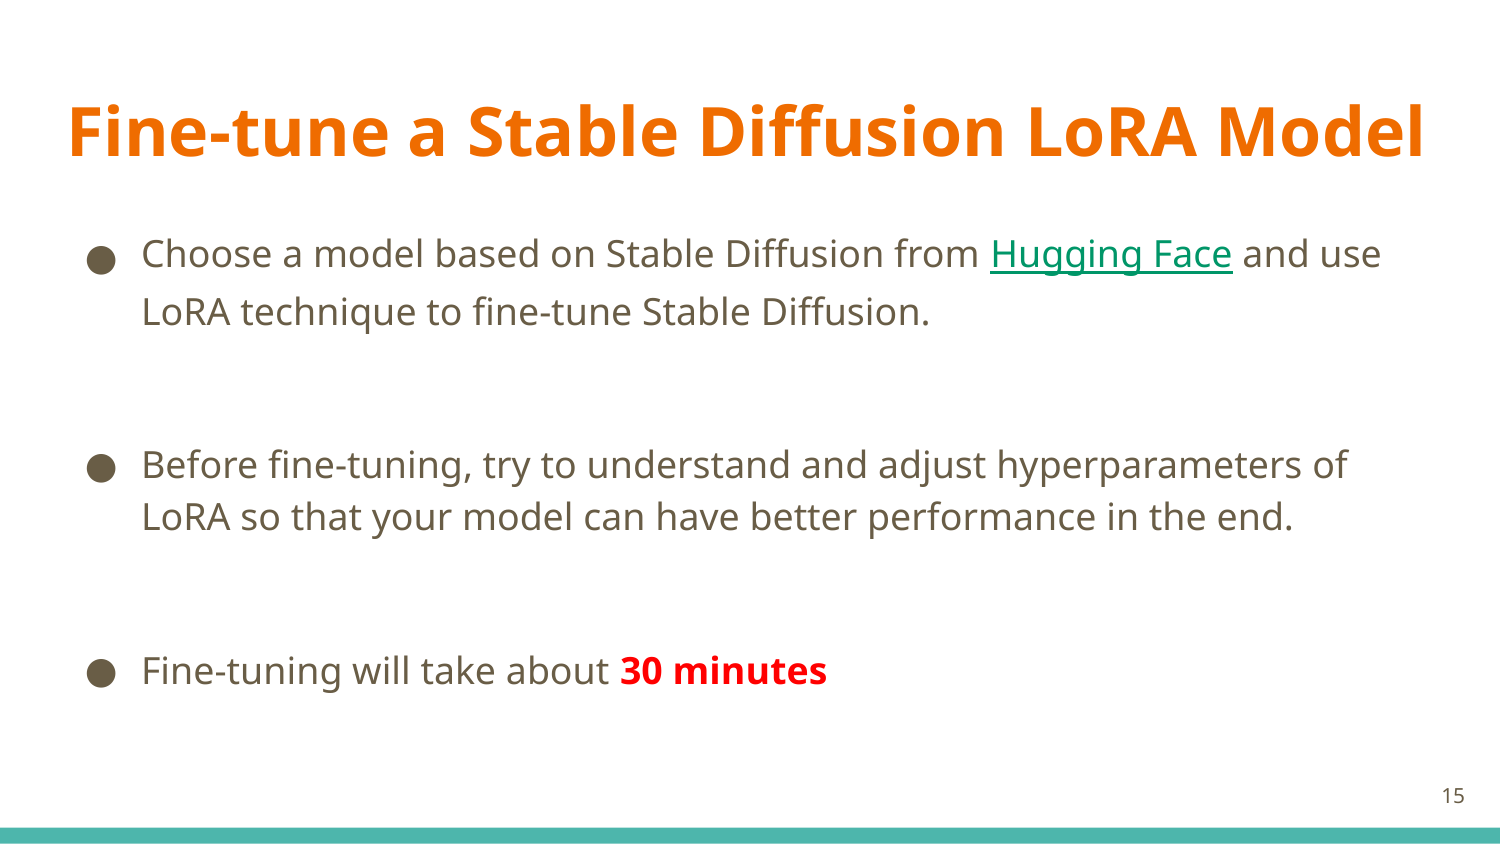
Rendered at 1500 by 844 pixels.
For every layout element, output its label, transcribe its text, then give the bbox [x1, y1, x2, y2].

title Fine-tune a Stable Diffusion LoRA Model [51, 72, 1449, 189]
list Choose a model based on Stable Diffusion from Hugging Face and use LoRA technique to fine-tune Stable Diffusion. Before fine-tuning, try to understand and adjust hyperparameters of LoRA so that your model can have better performance in the end. Fine-tuning will take about 30 minutes [51, 207, 1449, 750]
slide_number ‹#› [1389, 764, 1480, 830]
